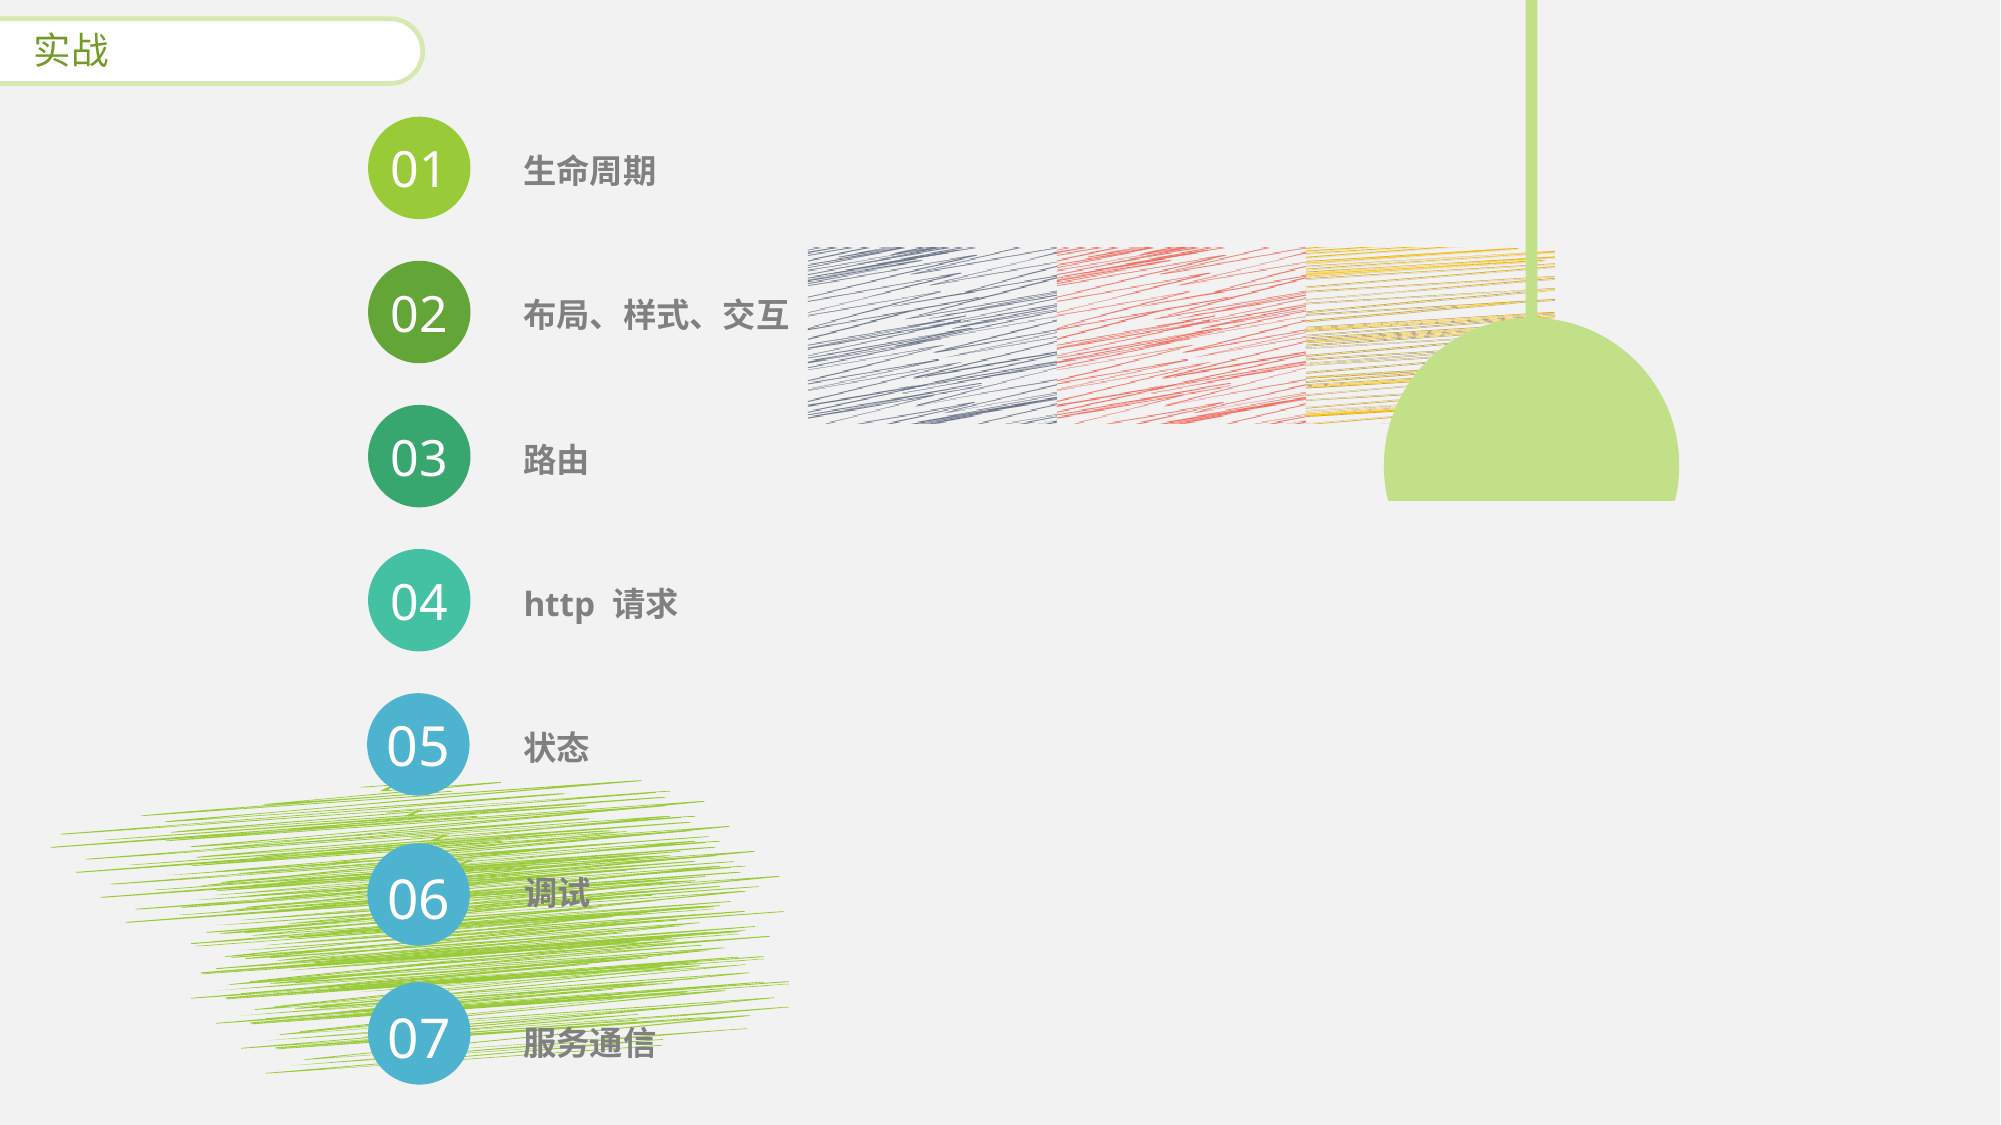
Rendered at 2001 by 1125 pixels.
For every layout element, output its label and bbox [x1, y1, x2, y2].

text_box [367, 116, 1096, 1085]
text_box [1383, 0, 1680, 501]
picture [1096, 247, 1383, 424]
text_box [0, 18, 423, 84]
